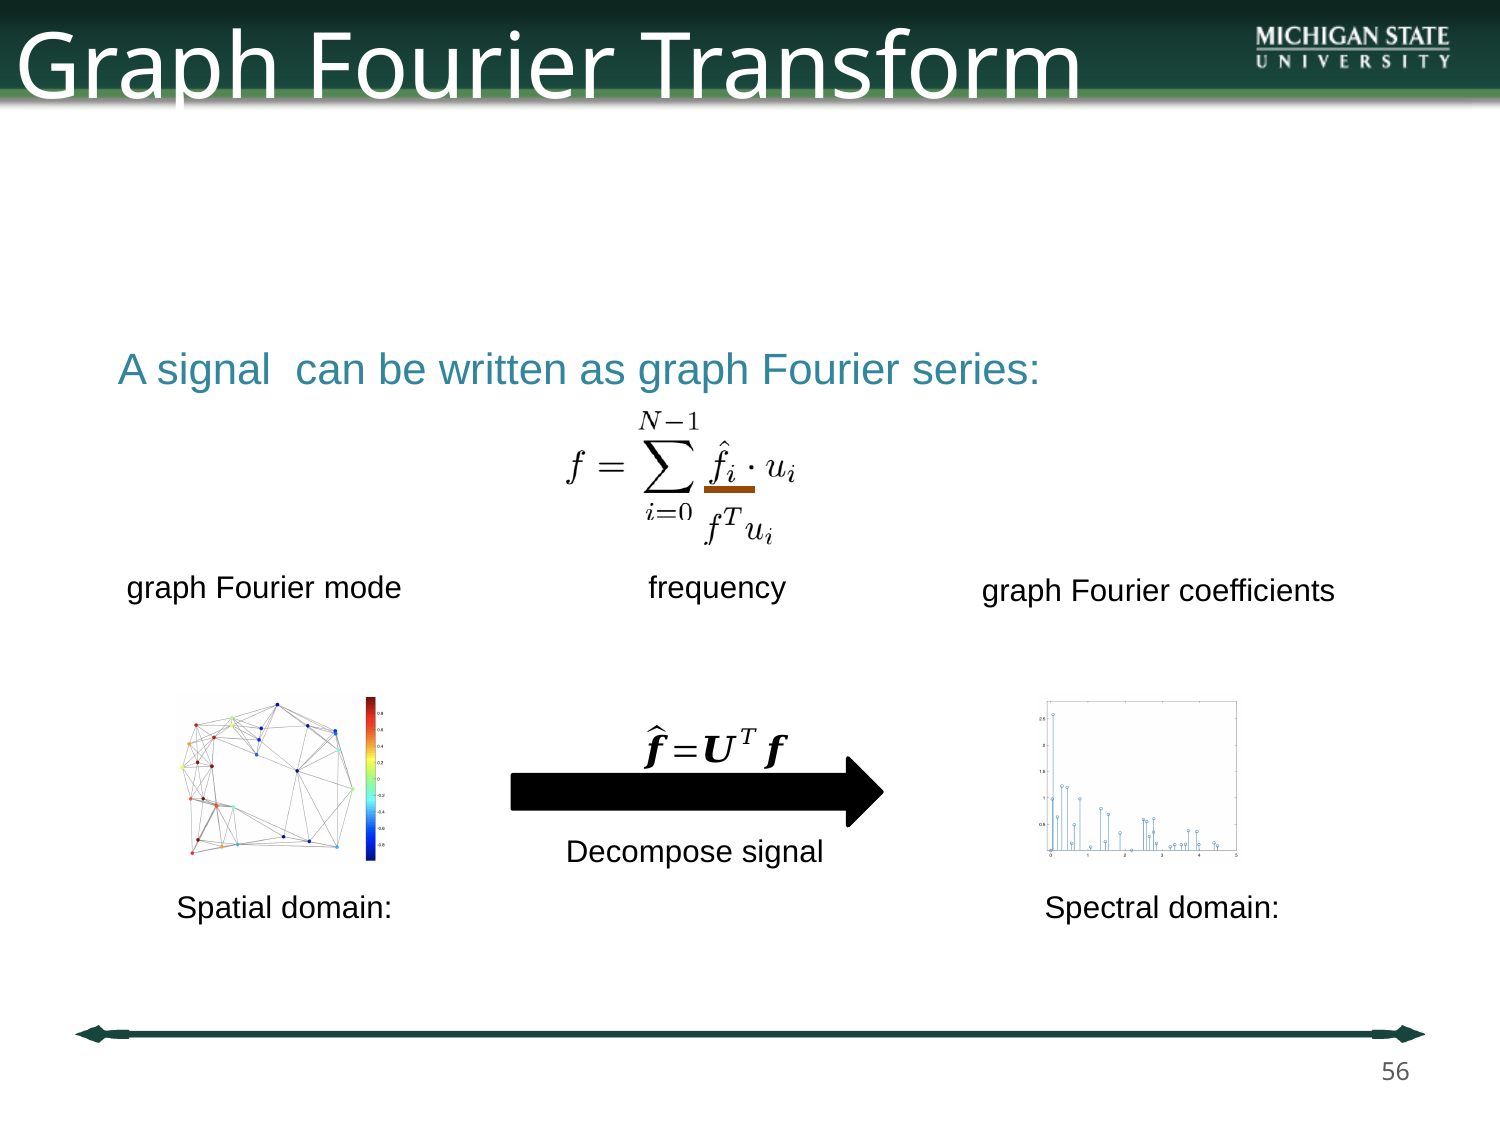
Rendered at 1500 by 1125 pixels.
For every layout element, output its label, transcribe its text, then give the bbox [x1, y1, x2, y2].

picture [177, 693, 389, 864]
slide_number 56 [1074, 1042, 1425, 1103]
picture [565, 410, 795, 546]
title Graph Fourier Transform (GFT) [0, 0, 1294, 218]
picture [75, 1025, 1425, 1043]
picture [1036, 693, 1244, 864]
picture [1294, 0, 1500, 110]
text_box [510, 756, 884, 828]
